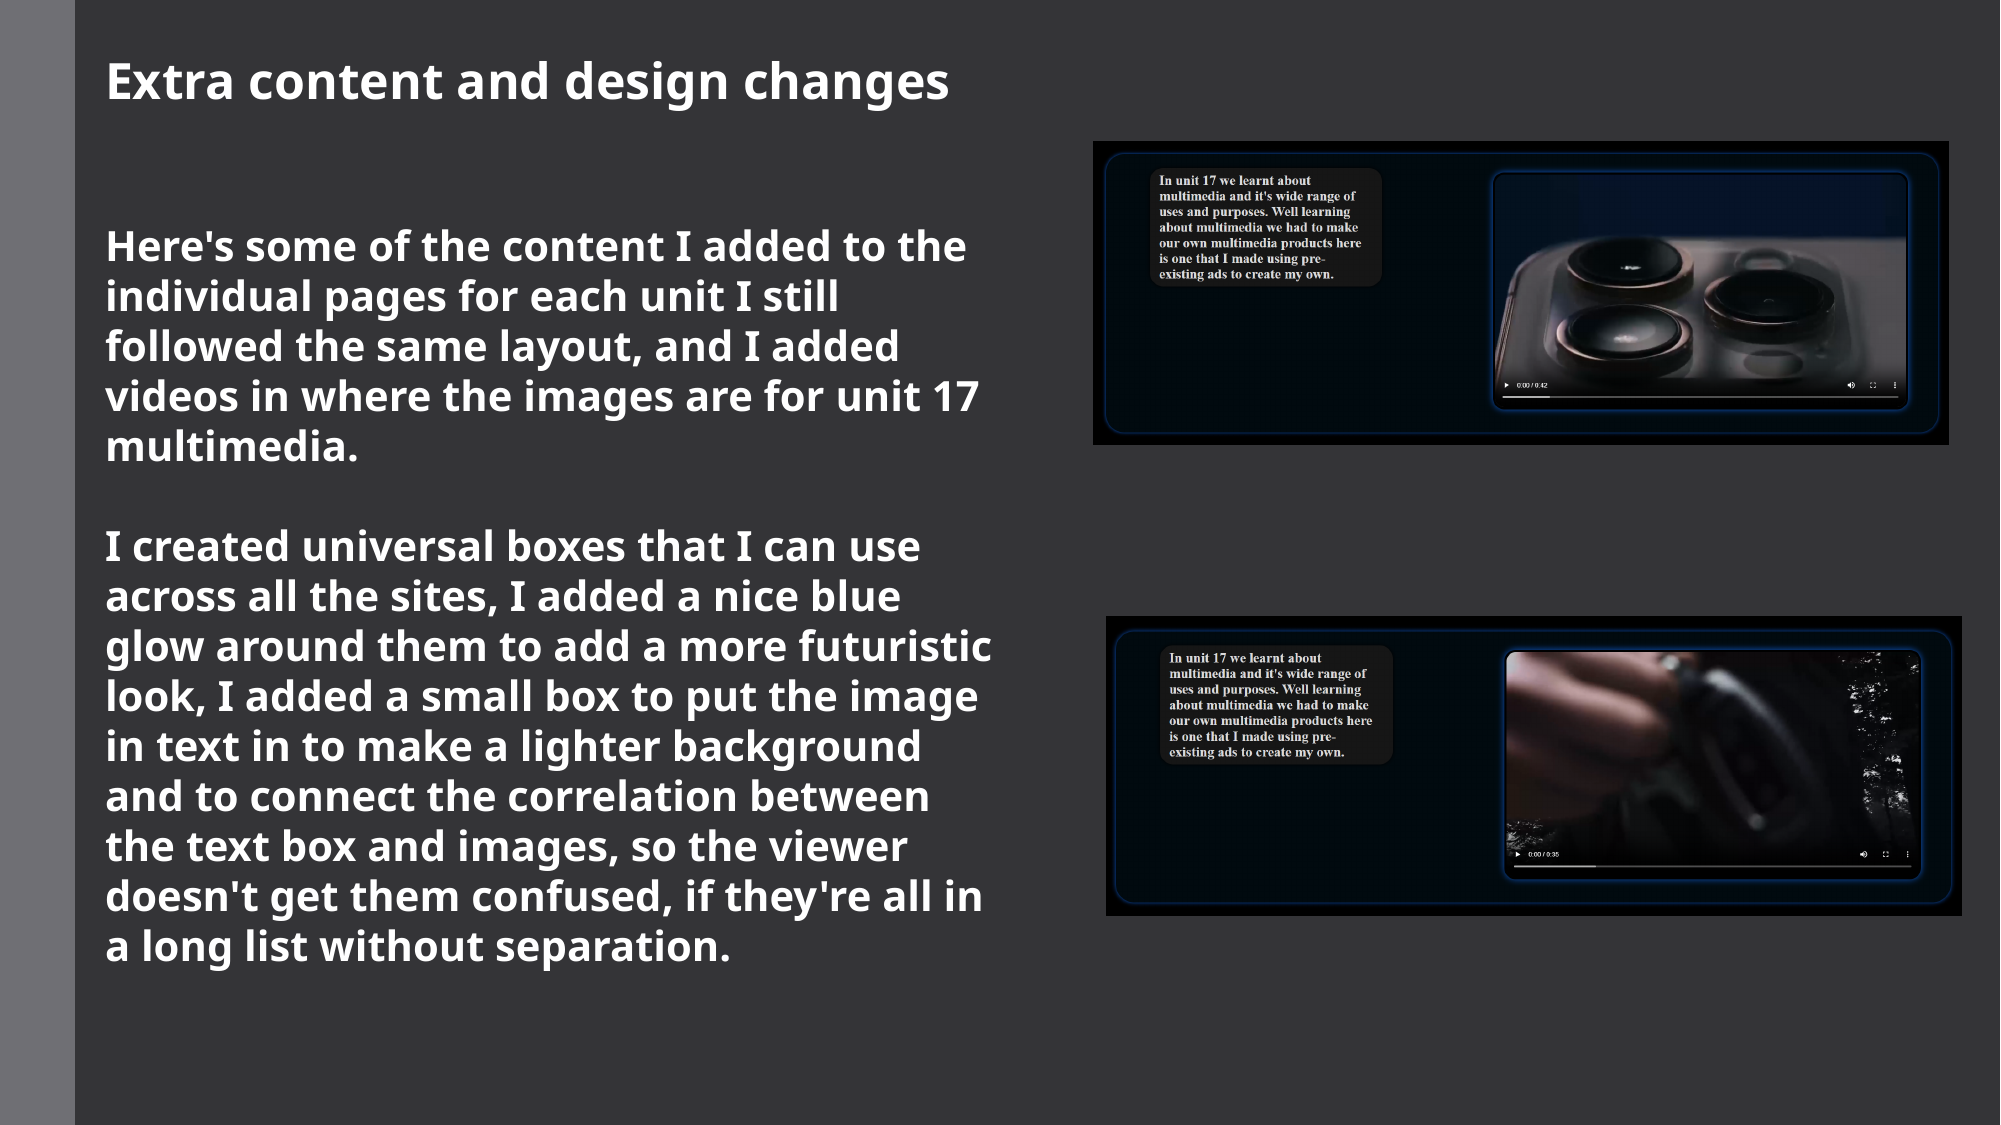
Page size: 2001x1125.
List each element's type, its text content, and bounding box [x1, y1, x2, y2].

picture [1093, 141, 1950, 445]
picture [1106, 616, 1963, 916]
text_box Extra content and design changes Here's some of the content I added to the individual pages for each unit I still followed the same layout, and I added videos in where the images are for unit 17 multimedia. I created universal boxes that I can use across all the sites, I added a nice blue glow around them to add a more futuristic look, I added a small box to put the image in text in to make a lighter background and to connect the correlation between the text box and images, so the viewer doesn't get them confused, if they're all in a long list without separation. [89, 42, 1023, 978]
